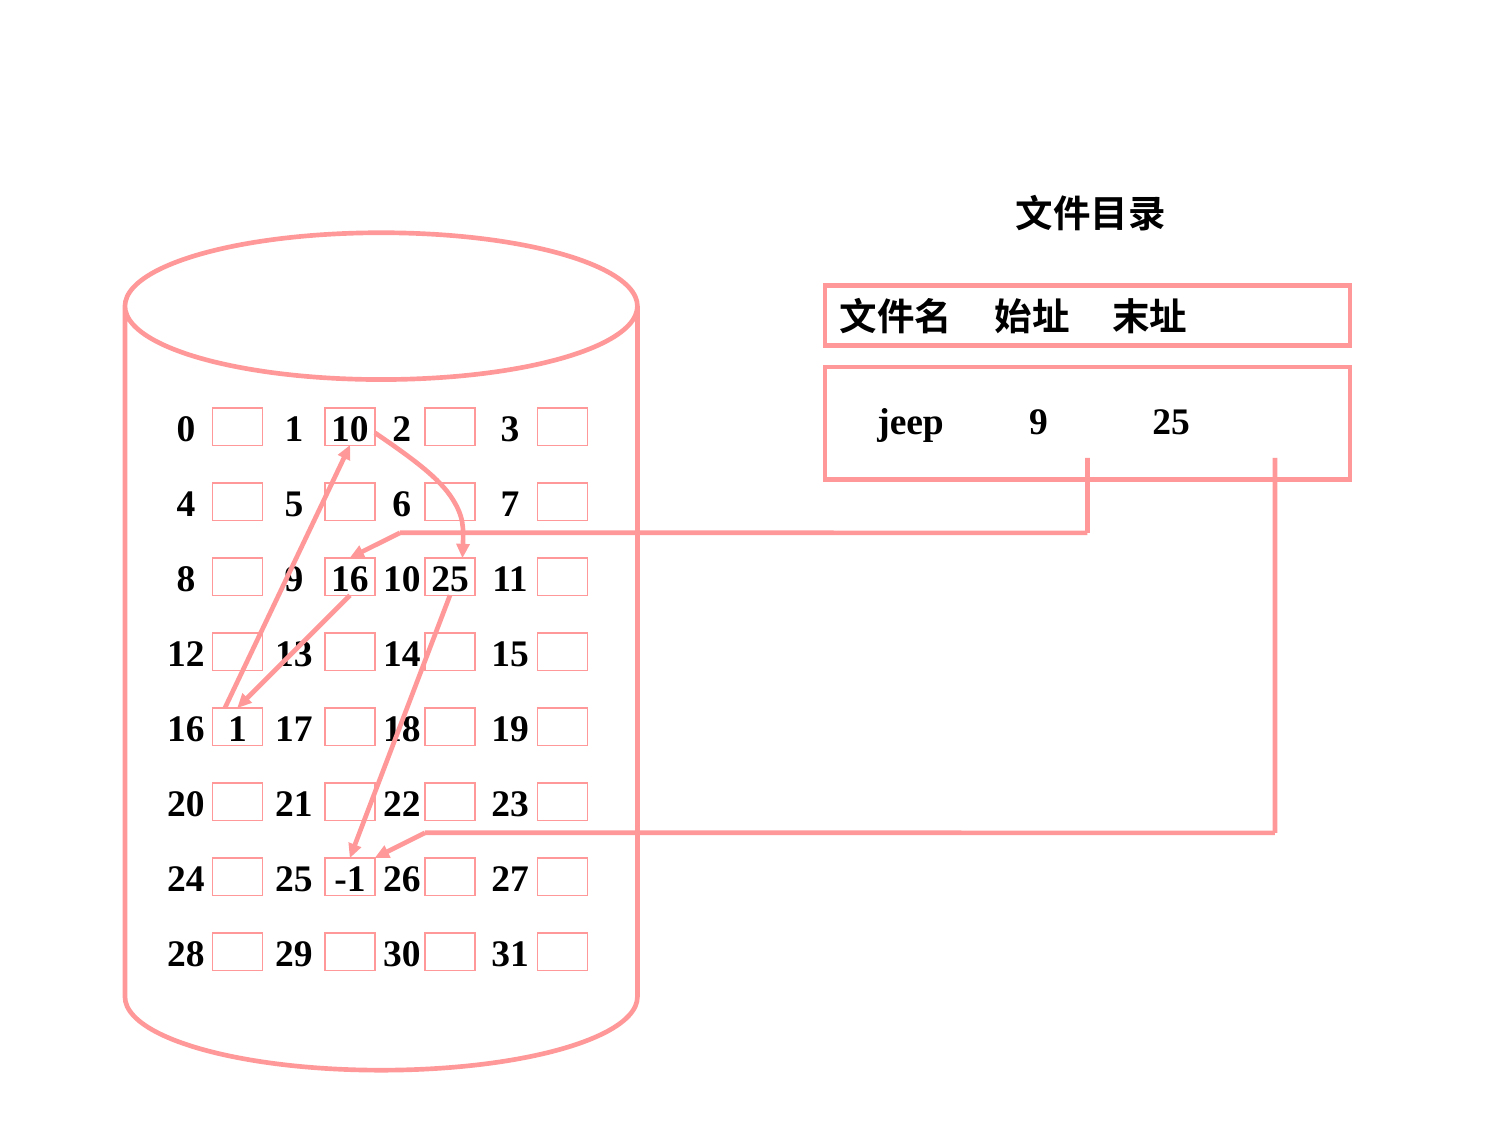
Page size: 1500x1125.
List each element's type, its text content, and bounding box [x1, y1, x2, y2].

text_box [824, 366, 1350, 480]
text_box [440, 482, 475, 521]
text_box [375, 832, 426, 858]
text_box [324, 632, 375, 671]
text_box [425, 407, 475, 446]
text_box 9 [263, 557, 296, 596]
text_box 30 [375, 932, 425, 971]
text_box [425, 707, 475, 746]
text_box [425, 632, 475, 671]
text_box [237, 595, 351, 708]
text_box -1 [324, 857, 375, 896]
text_box 1 [212, 707, 263, 746]
text_box 17 [263, 707, 324, 746]
text_box [425, 932, 475, 971]
text_box 20 [150, 782, 212, 821]
text_box [324, 782, 375, 821]
text_box [244, 632, 263, 671]
text_box 21 [263, 782, 324, 821]
text_box [537, 857, 588, 896]
text_box 29 [263, 932, 324, 971]
text_box [212, 857, 263, 896]
text_box 13 [263, 632, 312, 671]
text_box [324, 707, 375, 746]
text_box 5 [263, 482, 324, 521]
text_box 10 [375, 557, 425, 596]
text_box [212, 632, 260, 671]
text_box [537, 557, 588, 596]
text_box 25 [425, 557, 475, 596]
text_box [425, 506, 435, 521]
text_box 3 [475, 407, 537, 446]
text_box [348, 595, 451, 858]
text_box 文件目录 [1001, 182, 1181, 243]
text_box 16 [150, 707, 212, 746]
text_box 26 [375, 857, 425, 896]
text_box [324, 482, 375, 521]
text_box 28 [150, 932, 212, 971]
text_box 31 [475, 932, 537, 971]
text_box 15 [475, 632, 537, 671]
text_box 13 [276, 632, 324, 671]
text_box [425, 857, 475, 896]
text_box 2 [375, 407, 425, 446]
text_box [537, 932, 588, 971]
text_box 14 [375, 632, 425, 671]
text_box 24 [150, 857, 212, 896]
text_box 文件名 始址 末址 [824, 285, 1350, 346]
text_box [212, 407, 263, 446]
text_box [425, 782, 475, 821]
text_box [349, 532, 401, 558]
text_box jeep 9 25 [862, 389, 1314, 450]
text_box [537, 782, 588, 821]
text_box 12 [150, 632, 212, 671]
text_box 11 [475, 557, 537, 596]
text_box 0 [150, 407, 212, 446]
text_box 4 [150, 482, 212, 521]
text_box [324, 932, 375, 971]
text_box [124, 232, 638, 1071]
text_box 22 [375, 782, 425, 821]
text_box [212, 482, 263, 521]
text_box 23 [475, 782, 537, 821]
text_box [124, 232, 638, 379]
text_box [537, 632, 588, 671]
text_box 8 [150, 557, 212, 596]
text_box 1 [263, 407, 324, 446]
text_box 25 [263, 857, 324, 896]
text_box [374, 432, 470, 558]
text_box [224, 445, 351, 708]
text_box 16 [324, 557, 375, 596]
text_box [537, 482, 588, 521]
text_box 9 [279, 557, 324, 596]
text_box [212, 782, 263, 821]
text_box [212, 932, 263, 971]
text_box 18 [394, 707, 425, 746]
text_box 19 [475, 707, 537, 746]
text_box 27 [475, 857, 537, 896]
text_box [537, 707, 588, 746]
text_box [537, 407, 588, 446]
text_box 18 [375, 707, 406, 746]
text_box [212, 557, 263, 596]
text_box 6 [375, 482, 425, 521]
text_box 7 [475, 482, 537, 521]
text_box 10 [324, 407, 375, 446]
